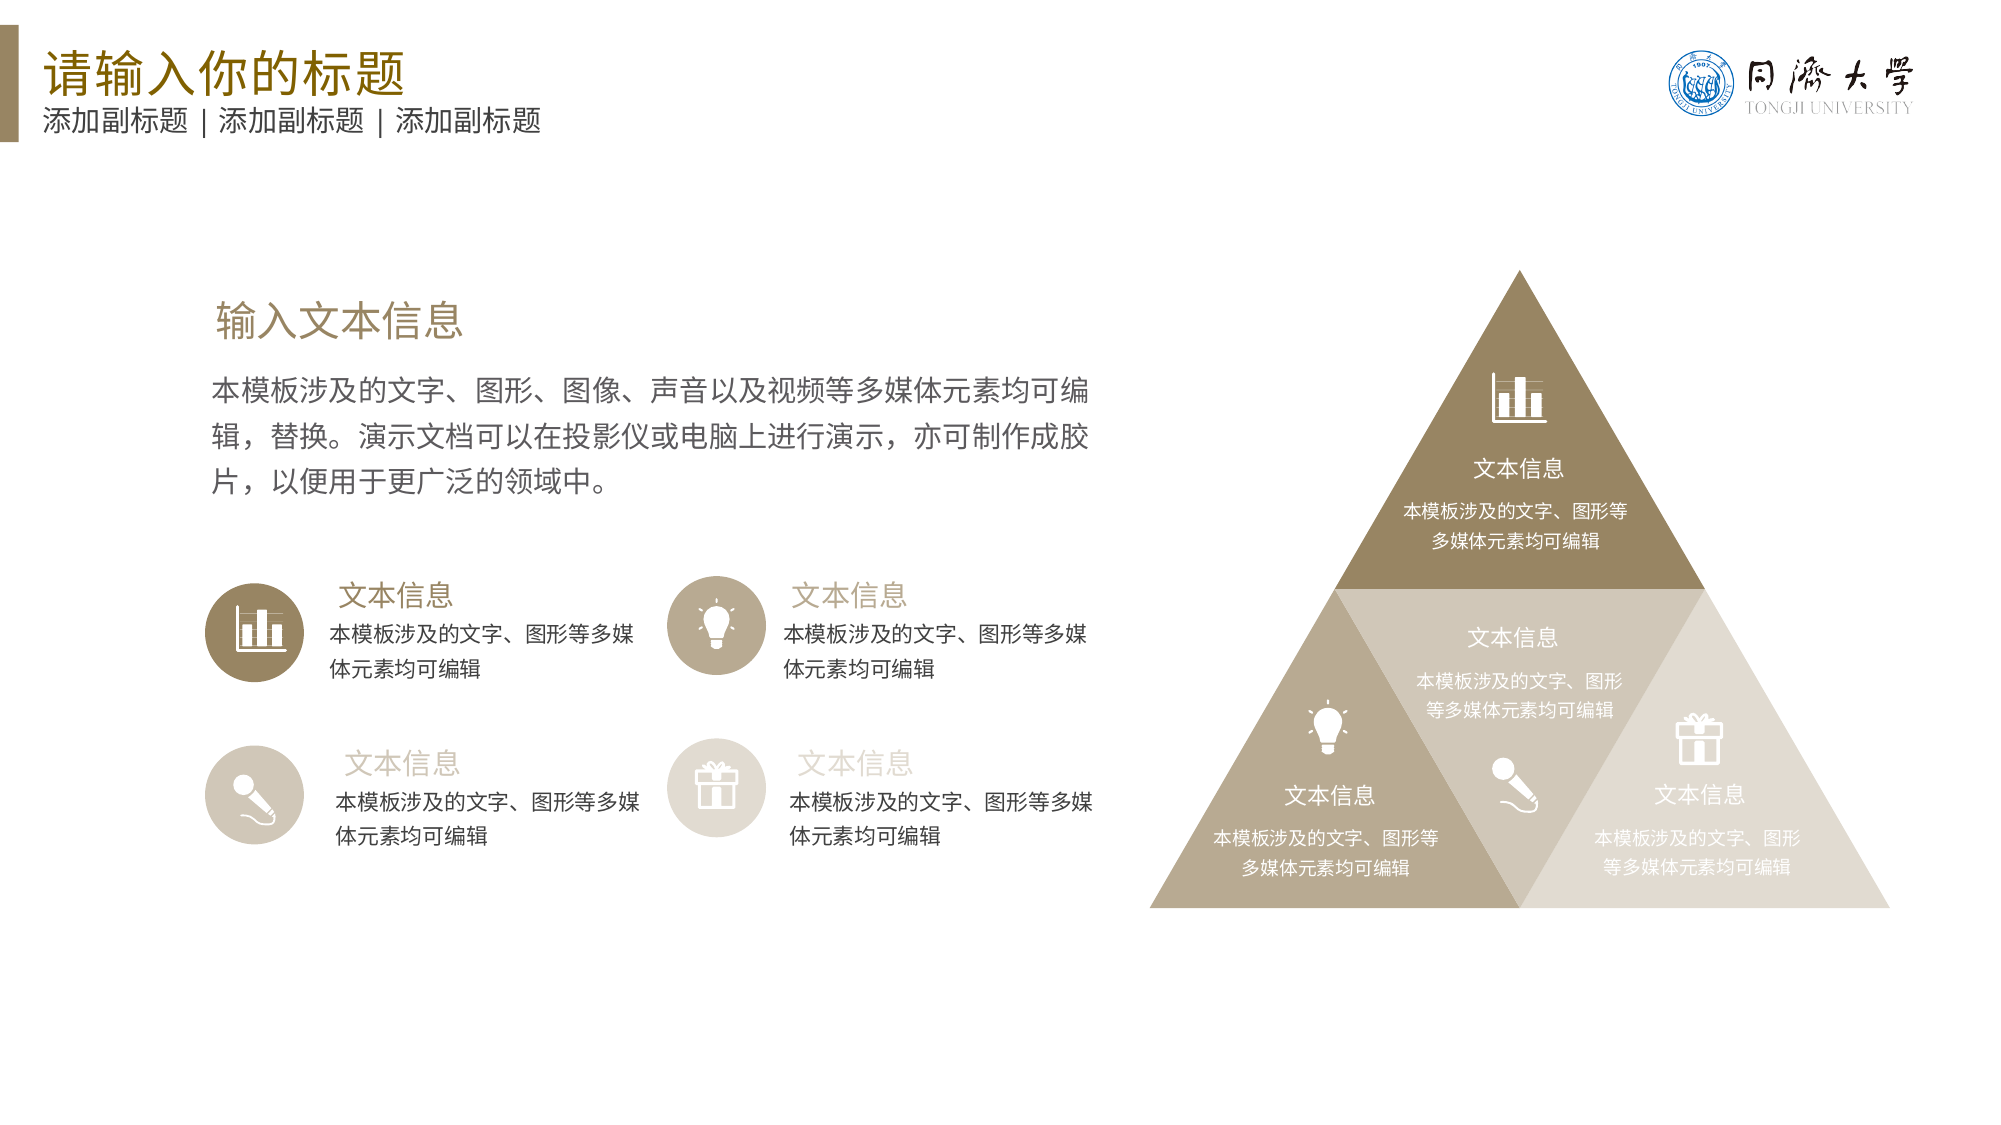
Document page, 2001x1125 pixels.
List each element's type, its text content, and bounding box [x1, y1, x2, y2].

text_box [204, 582, 305, 684]
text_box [320, 737, 676, 855]
text_box 请输入你的标题 [27, 23, 649, 94]
text_box [670, 575, 768, 677]
text_box 添加副标题|添加副标题|添加副标题 [27, 94, 689, 145]
text_box [703, 606, 730, 649]
text_box [676, 737, 768, 839]
text_box [0, 24, 20, 143]
text_box [694, 760, 739, 809]
text_box 输入文本信息 [200, 287, 593, 353]
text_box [1149, 269, 1890, 909]
text_box [233, 774, 276, 826]
text_box [204, 744, 305, 846]
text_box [768, 570, 1123, 687]
text_box [236, 605, 287, 652]
text_box 本模板涉及的文字、图形、图像、声音以及视频等多媒体元素均可编辑，替换。演示文档可以在投影仪或电脑上进行演示，亦可制作成胶片，以便用于更广泛的领域中。 [197, 354, 1123, 506]
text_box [774, 737, 1129, 855]
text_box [314, 570, 670, 687]
picture [1652, 12, 1930, 154]
